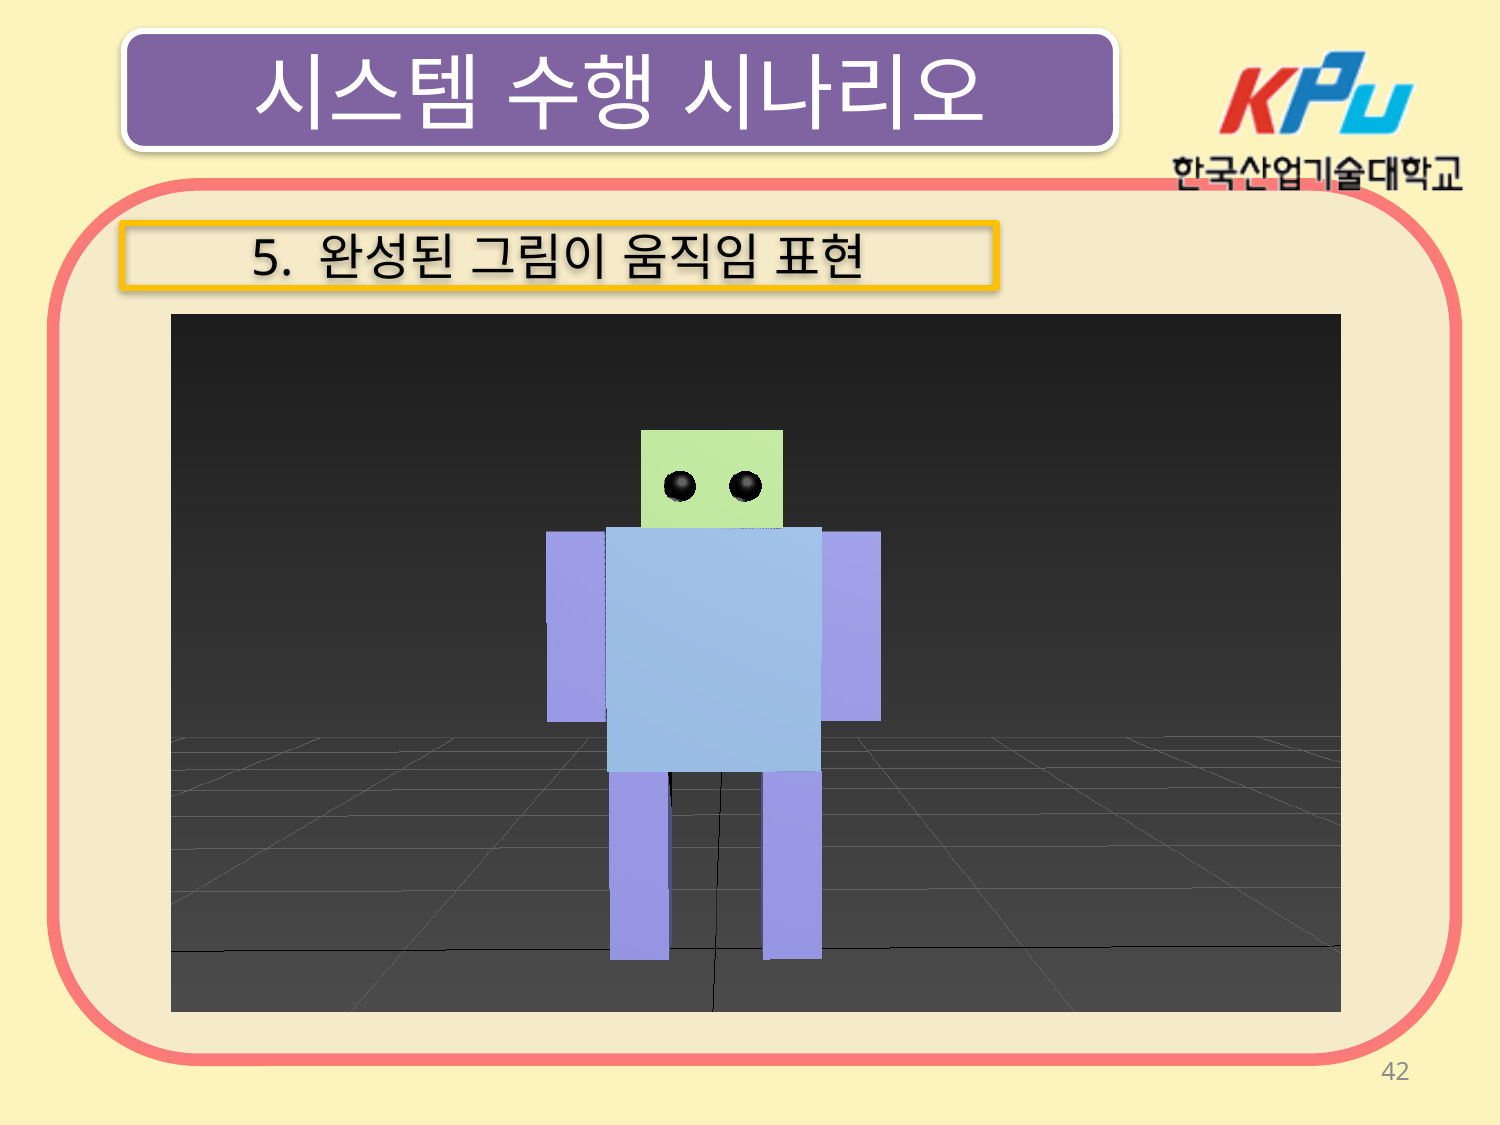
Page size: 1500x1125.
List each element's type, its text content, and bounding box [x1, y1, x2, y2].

slide_number 42 [1074, 1042, 1425, 1103]
text_box 5. 완성된 그림이 움직임 표현 [122, 222, 997, 289]
text_box 시스템 수행 시나리오 [120, 27, 1113, 153]
picture [1115, 34, 1500, 194]
picture [170, 314, 1341, 1012]
text_box [50, 182, 1459, 1062]
